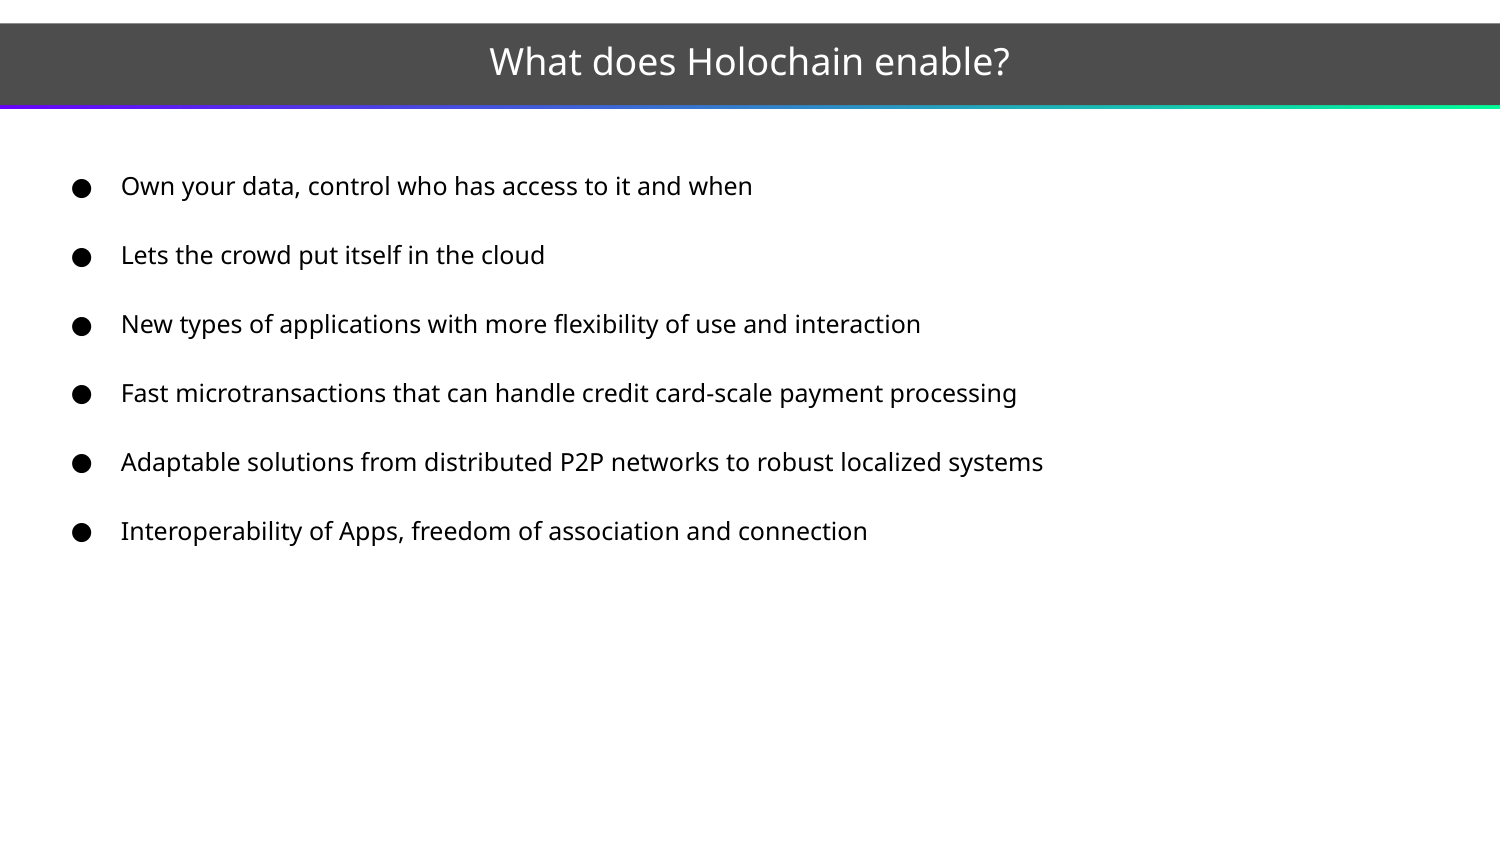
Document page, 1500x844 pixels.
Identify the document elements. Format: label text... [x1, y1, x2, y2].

text_box What does Holochain enable? [0, 23, 1500, 106]
list Own your data, control who has access to it and when Lets the crowd put itself in the cloud New types of applications with more flexibility of use and interaction Fast microtransactions that can handle credit card-scale payment processing Adaptable solutions from distributed P2P networks to robust localized systems Interoperability of Apps, freedom of association and connection [30, 151, 1467, 551]
